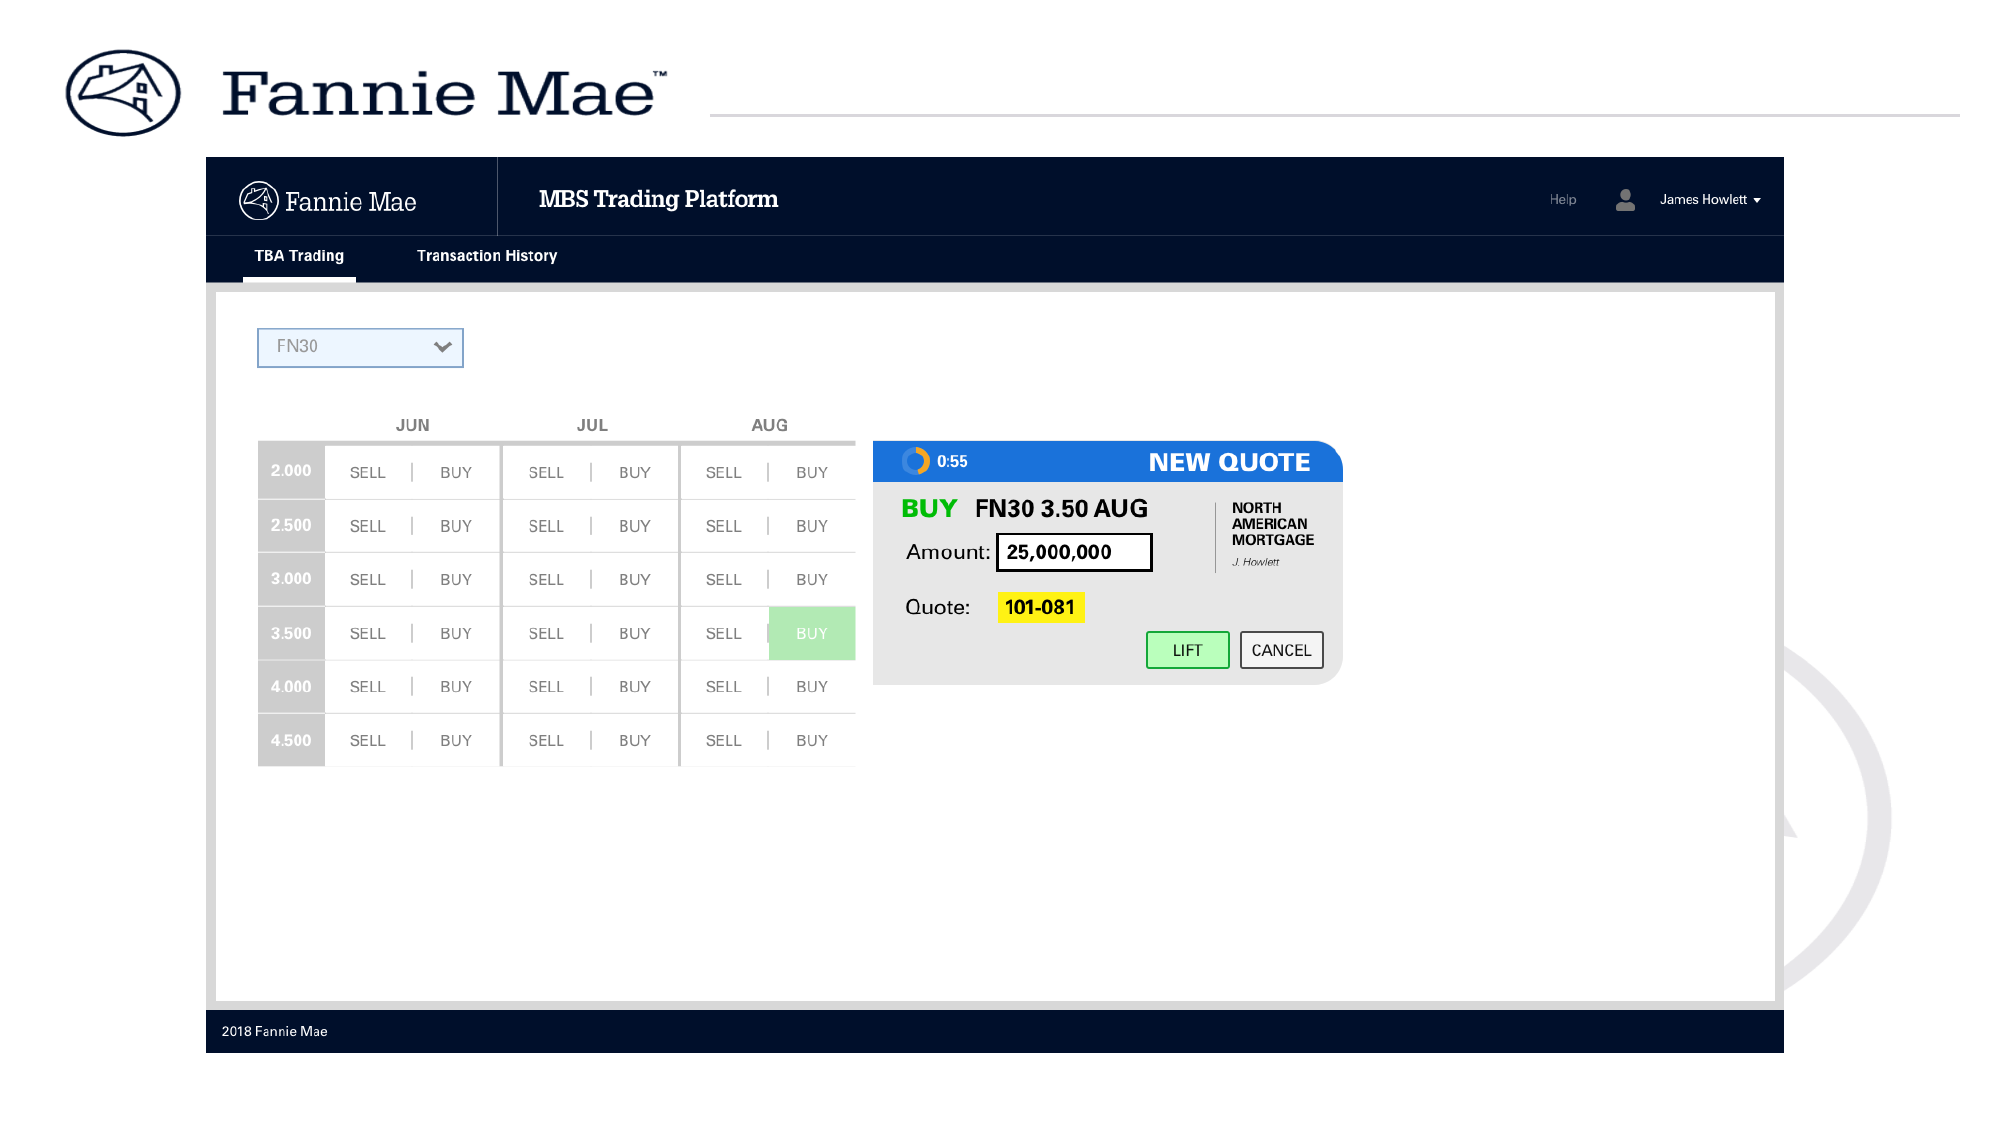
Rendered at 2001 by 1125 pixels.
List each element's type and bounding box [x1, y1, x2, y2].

picture [206, 157, 1934, 1075]
picture [16, 12, 717, 141]
